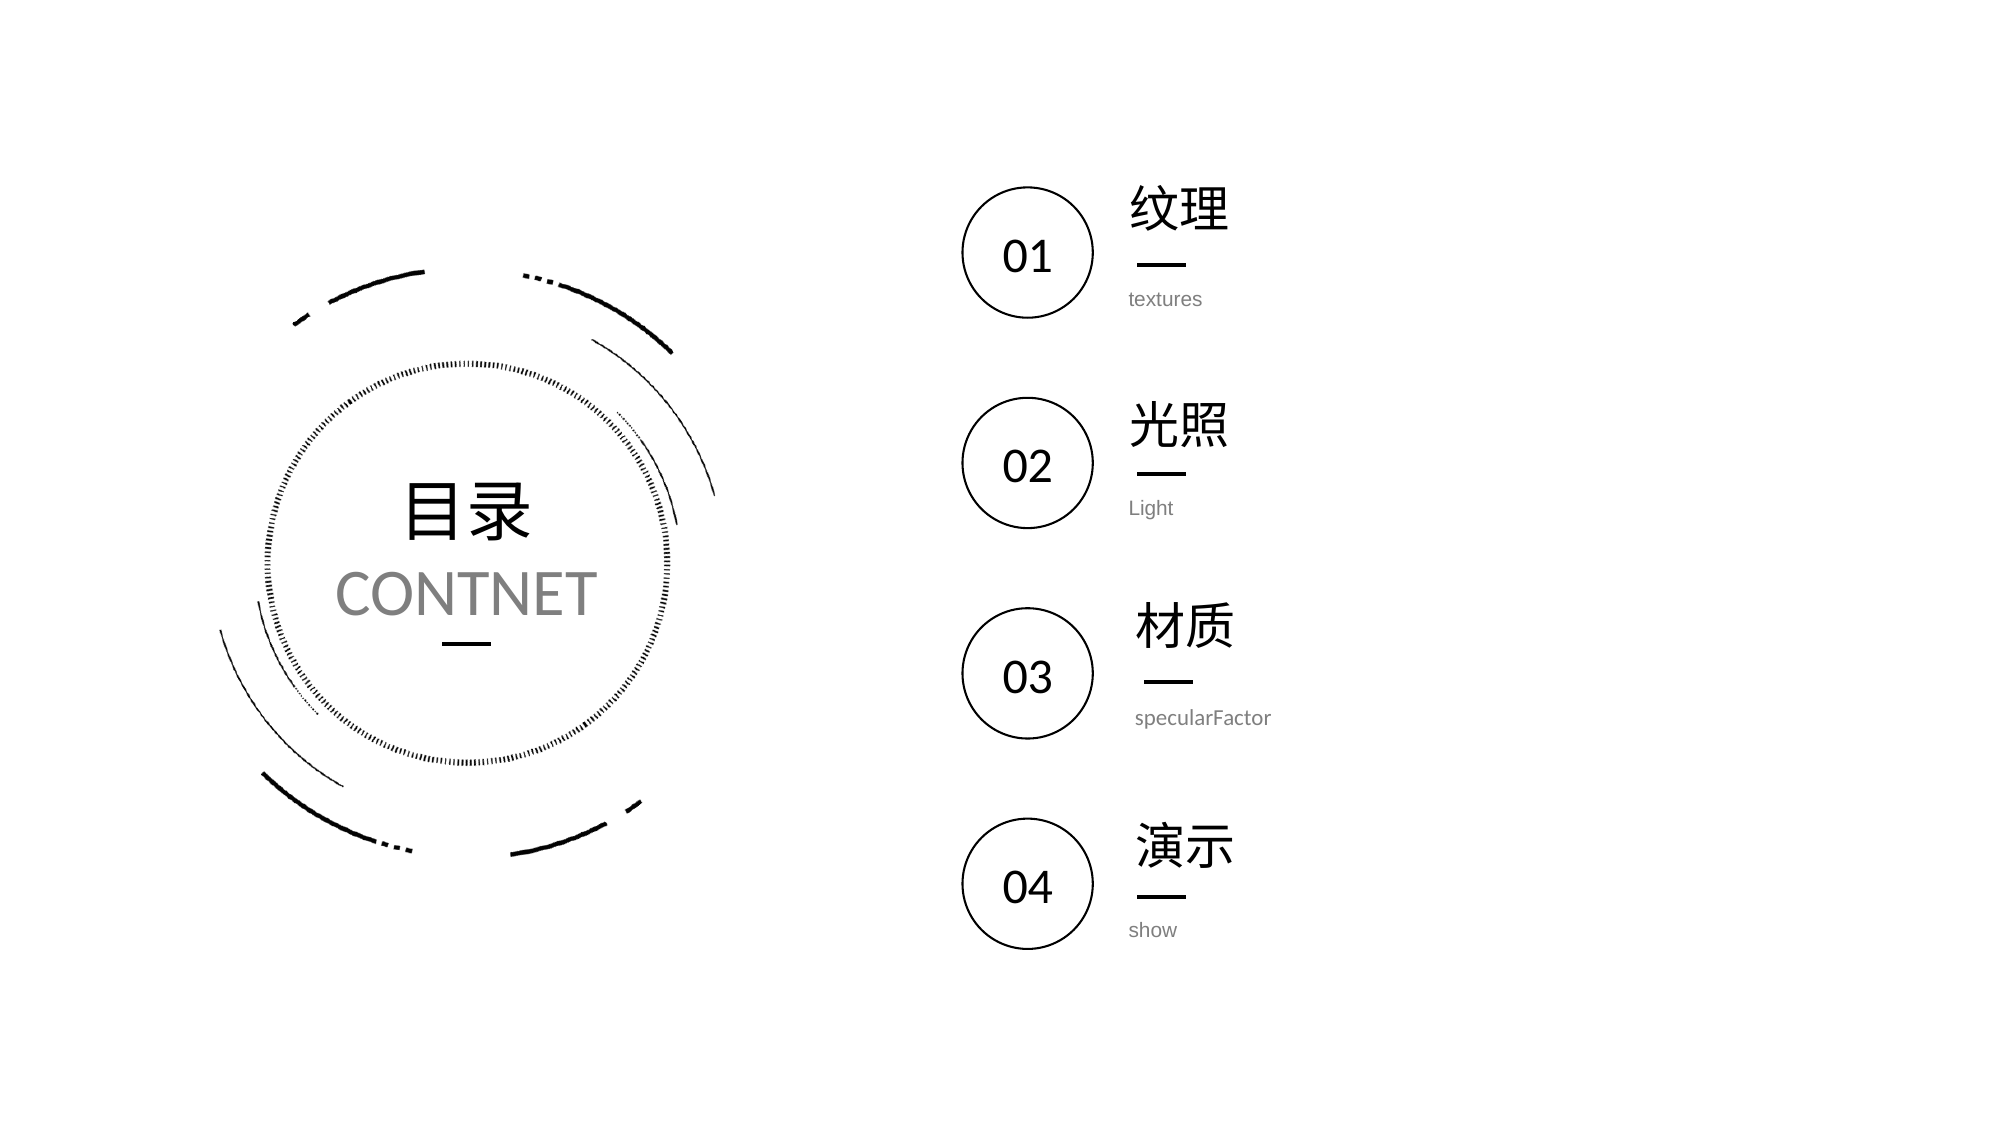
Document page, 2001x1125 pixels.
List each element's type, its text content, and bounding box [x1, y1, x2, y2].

text_box 03 [961, 607, 1094, 740]
text_box textures [1113, 278, 1692, 319]
text_box 04 [961, 817, 1094, 950]
text_box 02 [961, 396, 1094, 530]
text_box 材质 [1120, 587, 1251, 662]
text_box 01 [961, 186, 1094, 319]
text_box 目录 CONTNET [293, 461, 640, 636]
picture [58, 153, 877, 973]
text_box 纹理 [1114, 170, 1245, 245]
text_box 光照 [1114, 385, 1245, 461]
text_box specularFactor [1120, 695, 1698, 738]
text_box show [1113, 909, 1692, 950]
text_box Light [1113, 486, 1692, 527]
text_box 演示 [1121, 806, 1251, 882]
